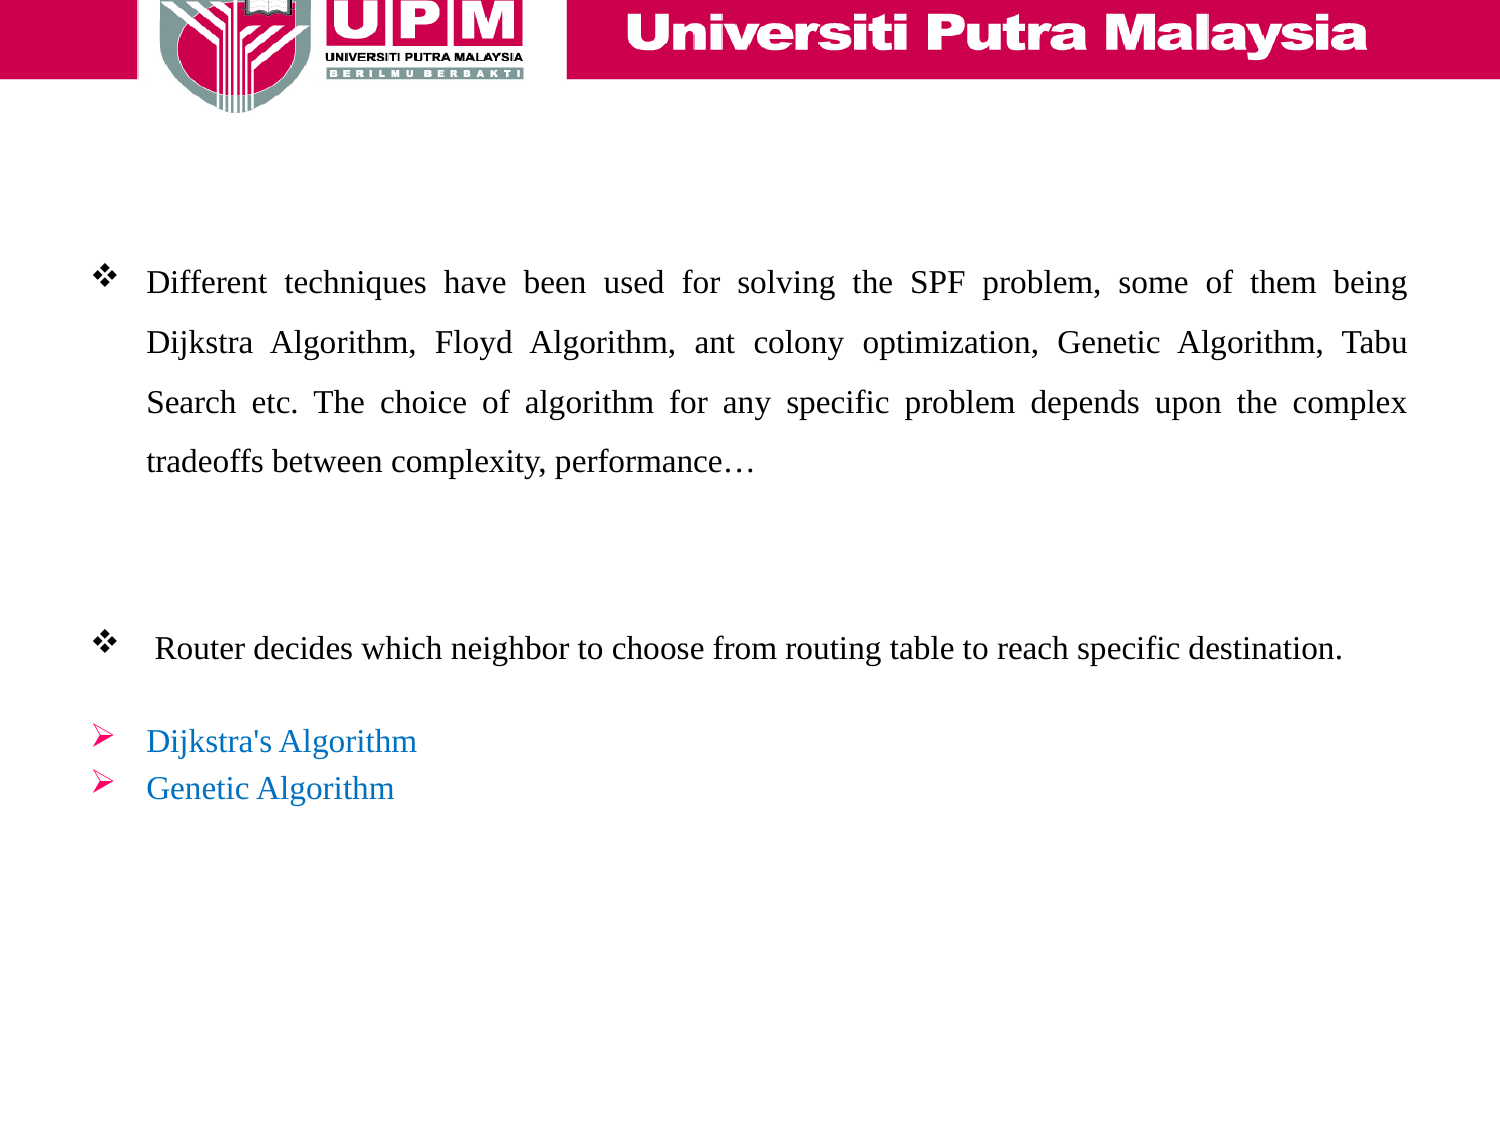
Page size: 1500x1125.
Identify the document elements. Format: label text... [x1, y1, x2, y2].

picture [0, 0, 1500, 113]
list Different techniques have been used for solving the SPF problem, some of them being Dijkstra Algorithm, Floyd Algorithm, ant colony optimization, Genetic Algorithm, Tabu Search etc. The choice of algorithm for any specific problem depends upon the complex tradeoffs between complexity, performance… Router decides which neighbor to choose from routing table to reach specific destination. Dijkstra's Algorithm Genetic Algorithm [75, 232, 1425, 975]
